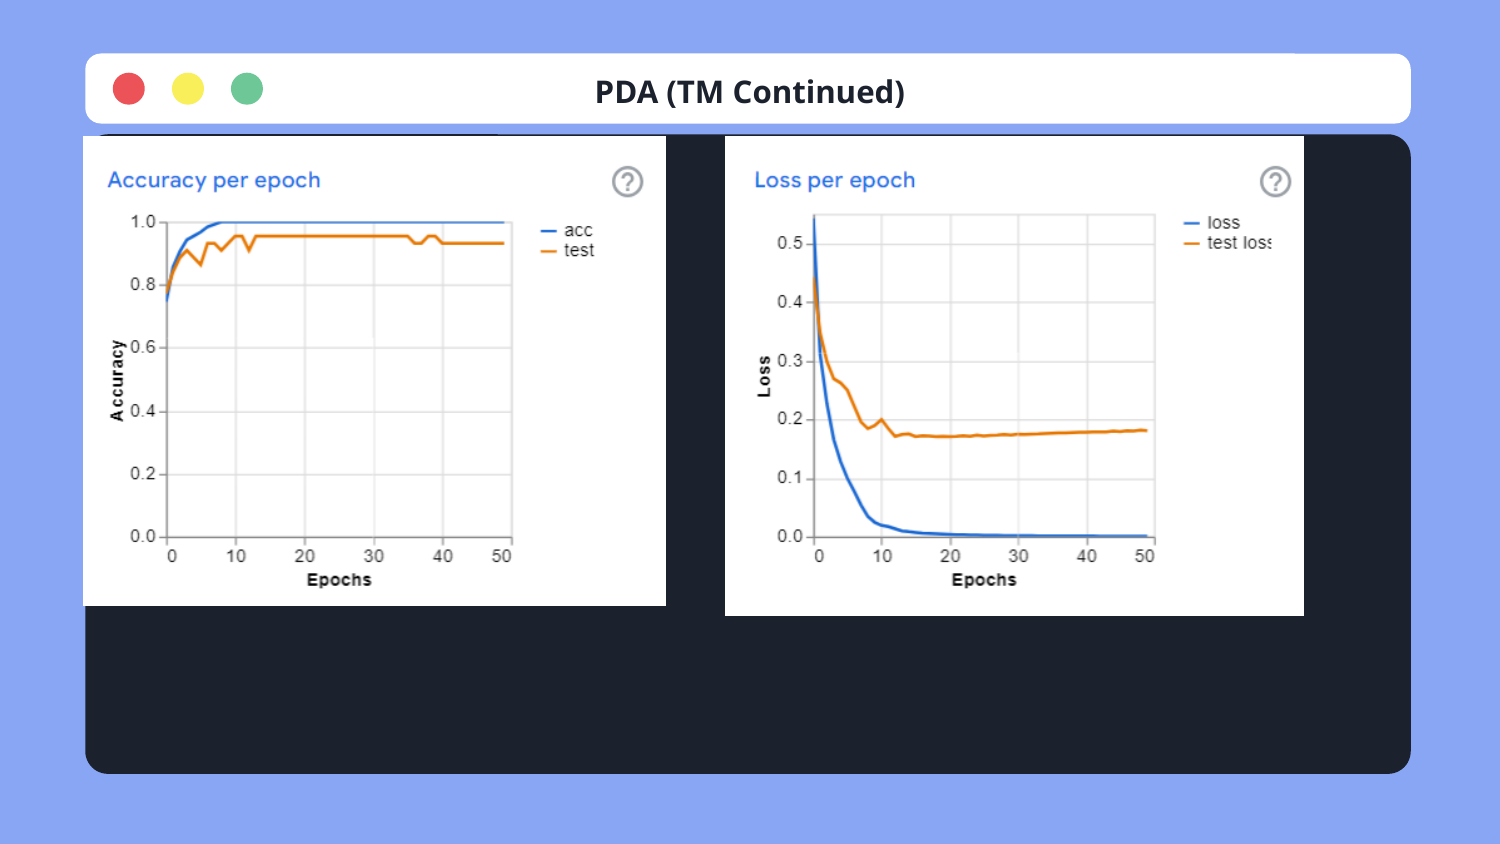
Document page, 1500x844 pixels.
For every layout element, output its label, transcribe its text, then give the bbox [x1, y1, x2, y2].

picture [82, 136, 666, 606]
title PDA (TM Continued) [118, 44, 1382, 137]
picture [725, 136, 1304, 616]
